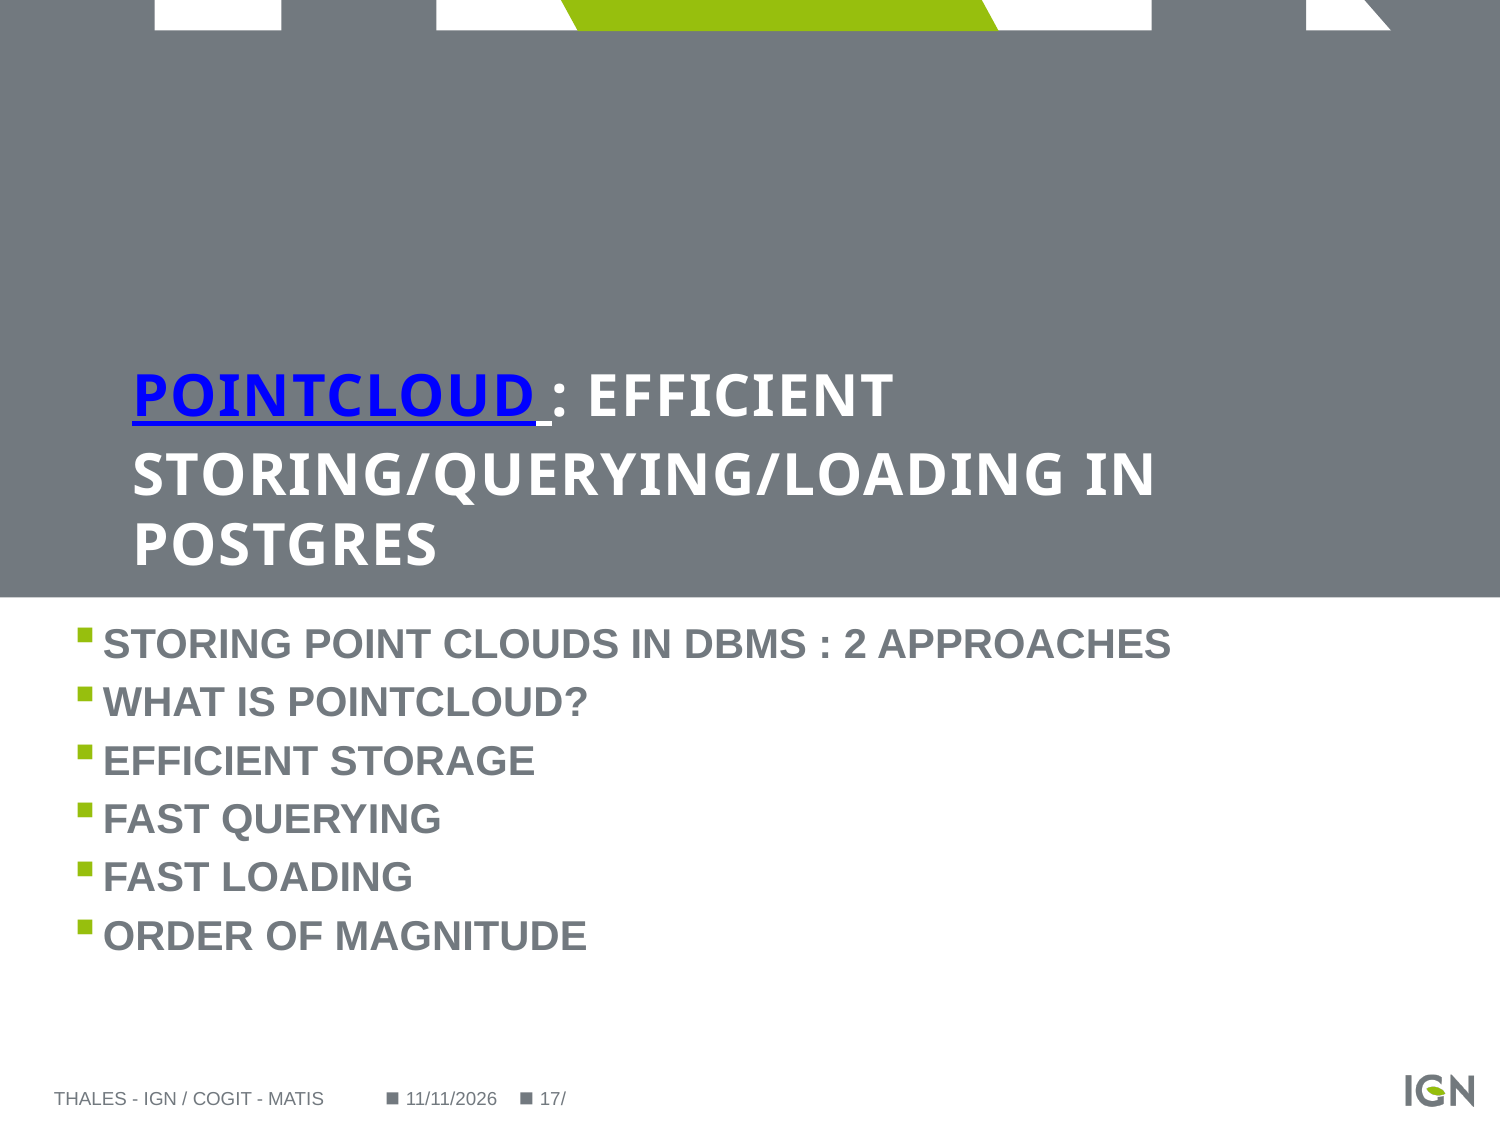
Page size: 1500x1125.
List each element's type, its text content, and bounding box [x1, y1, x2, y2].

slide_number 17/ [524, 1067, 875, 1125]
title PointCloud : efficient storing/querying/Loading in postgres [117, 304, 1393, 586]
picture [1404, 1074, 1475, 1109]
list Storing point clouds in DBMS : 2 approaches What is PointCloud? Efficient storage FAST querying FAST loading Order of magnitude [58, 609, 1431, 1067]
footer Thales - IGN / COGIT - MATIS [39, 1067, 390, 1125]
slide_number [390, 1067, 524, 1125]
